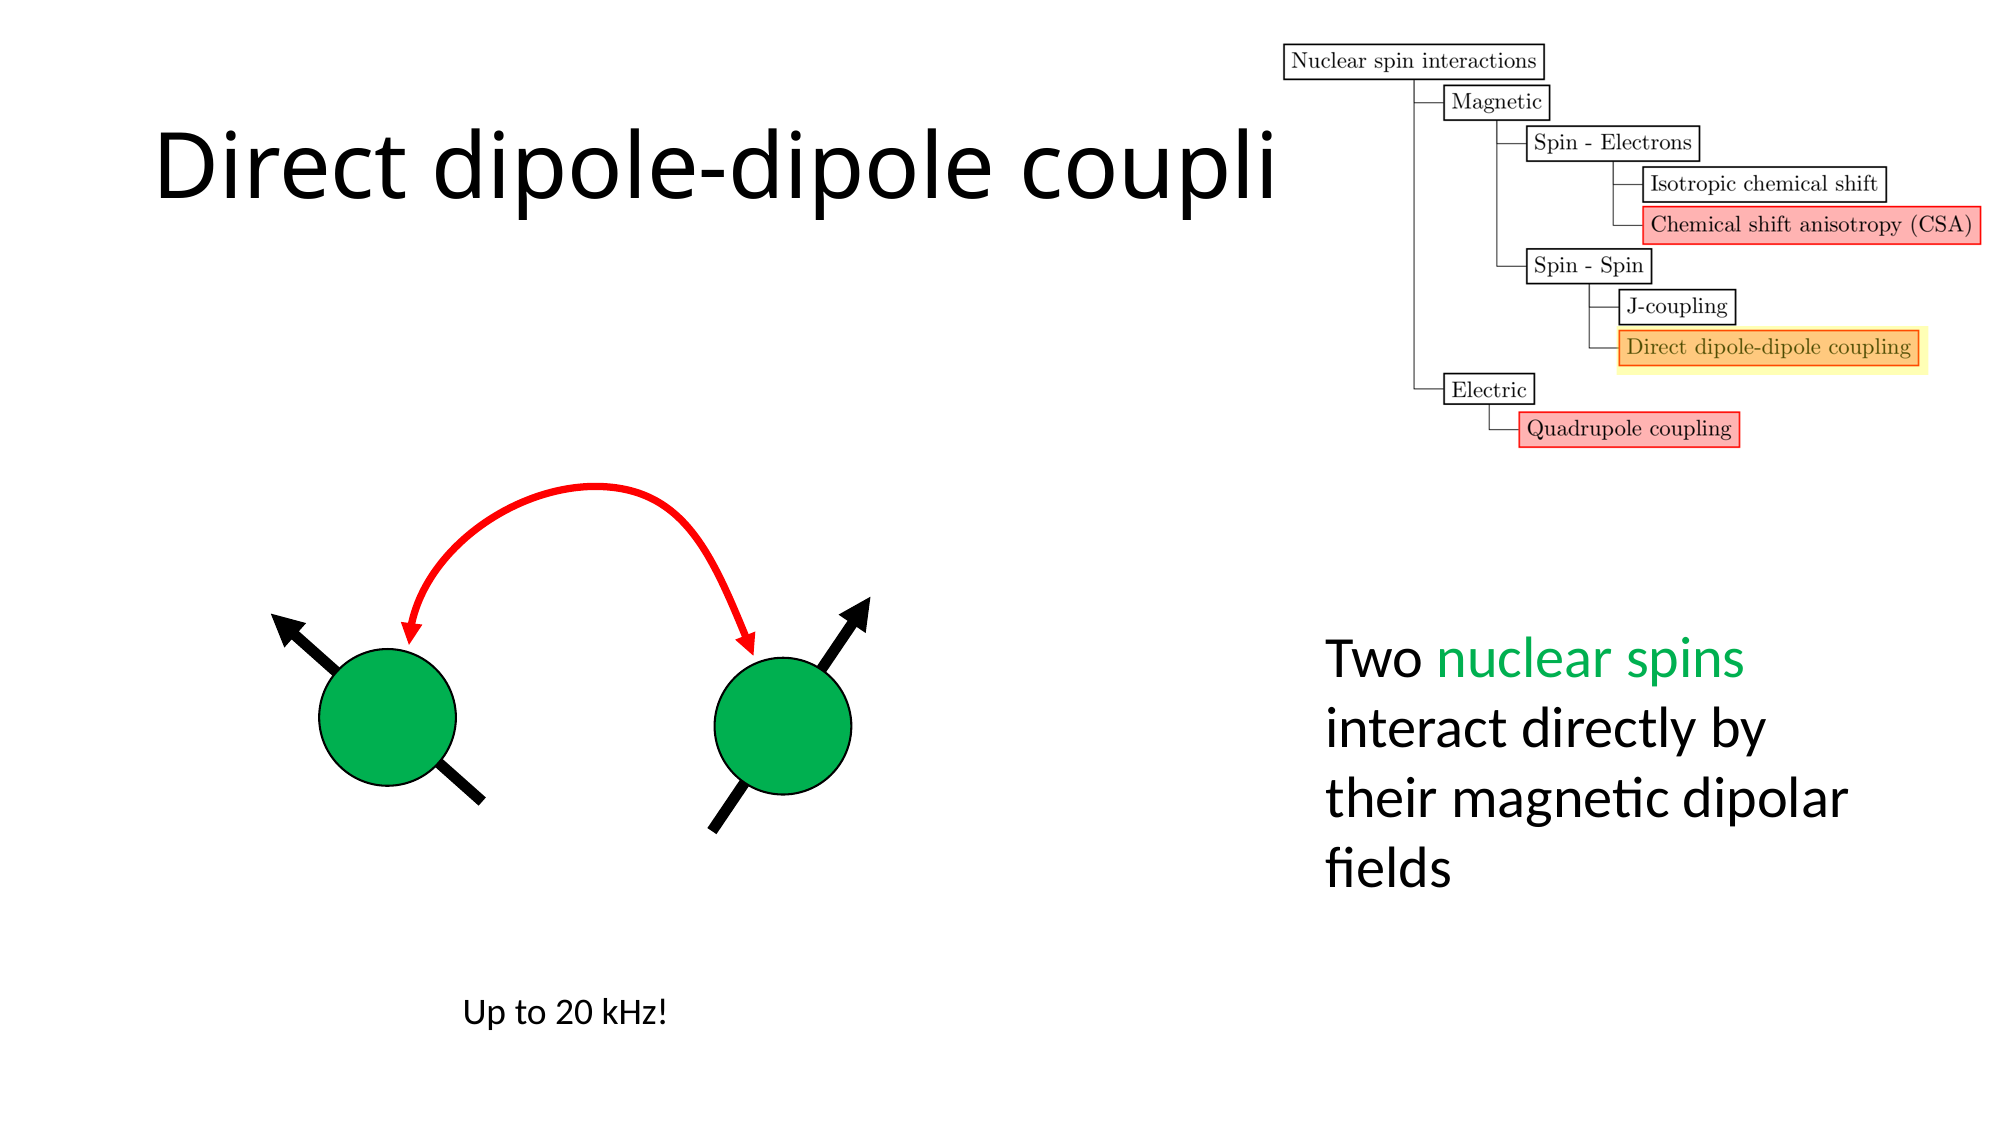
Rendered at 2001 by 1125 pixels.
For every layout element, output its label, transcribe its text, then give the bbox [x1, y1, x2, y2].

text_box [722, 572, 860, 856]
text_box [308, 566, 445, 850]
text_box Two nuclear spins interact directly by their magnetic dipolar fields [1310, 611, 1902, 907]
text_box Up to 20 kHz! [447, 979, 684, 1039]
title Direct dipole-dipole coupling [137, 59, 1272, 278]
text_box [438, 485, 722, 655]
picture [1272, 33, 2000, 473]
